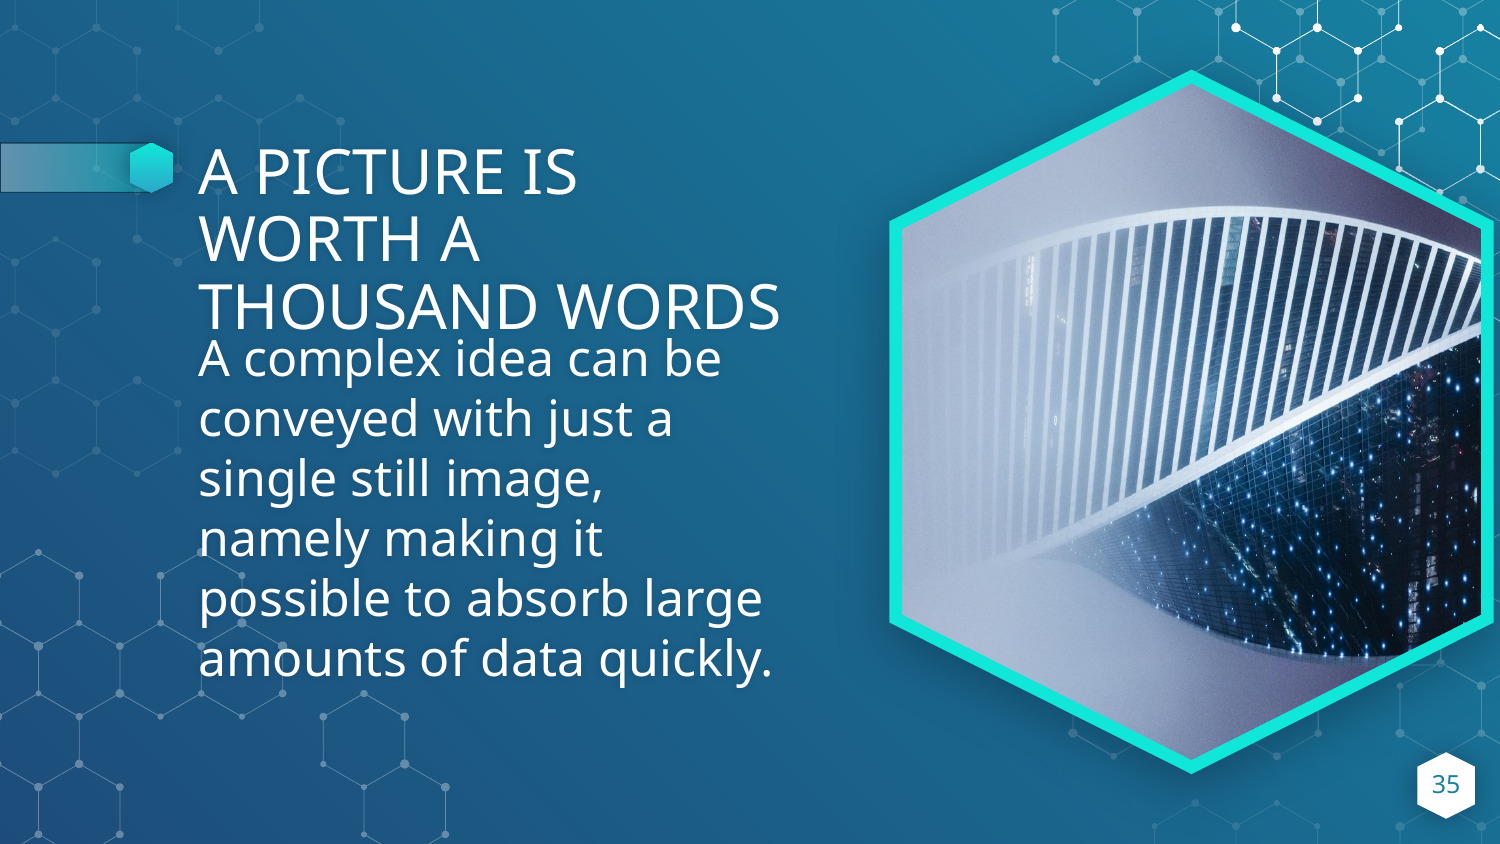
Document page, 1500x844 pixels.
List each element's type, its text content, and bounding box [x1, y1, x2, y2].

list A complex idea can be conveyed with just a single still image, namely making it possible to absorb large amounts of data quickly. [198, 326, 790, 665]
slide_number 35 [1417, 752, 1475, 819]
title A PICTURE IS WORTH A THOUSAND WORDS [198, 140, 790, 198]
picture [845, 84, 1500, 759]
